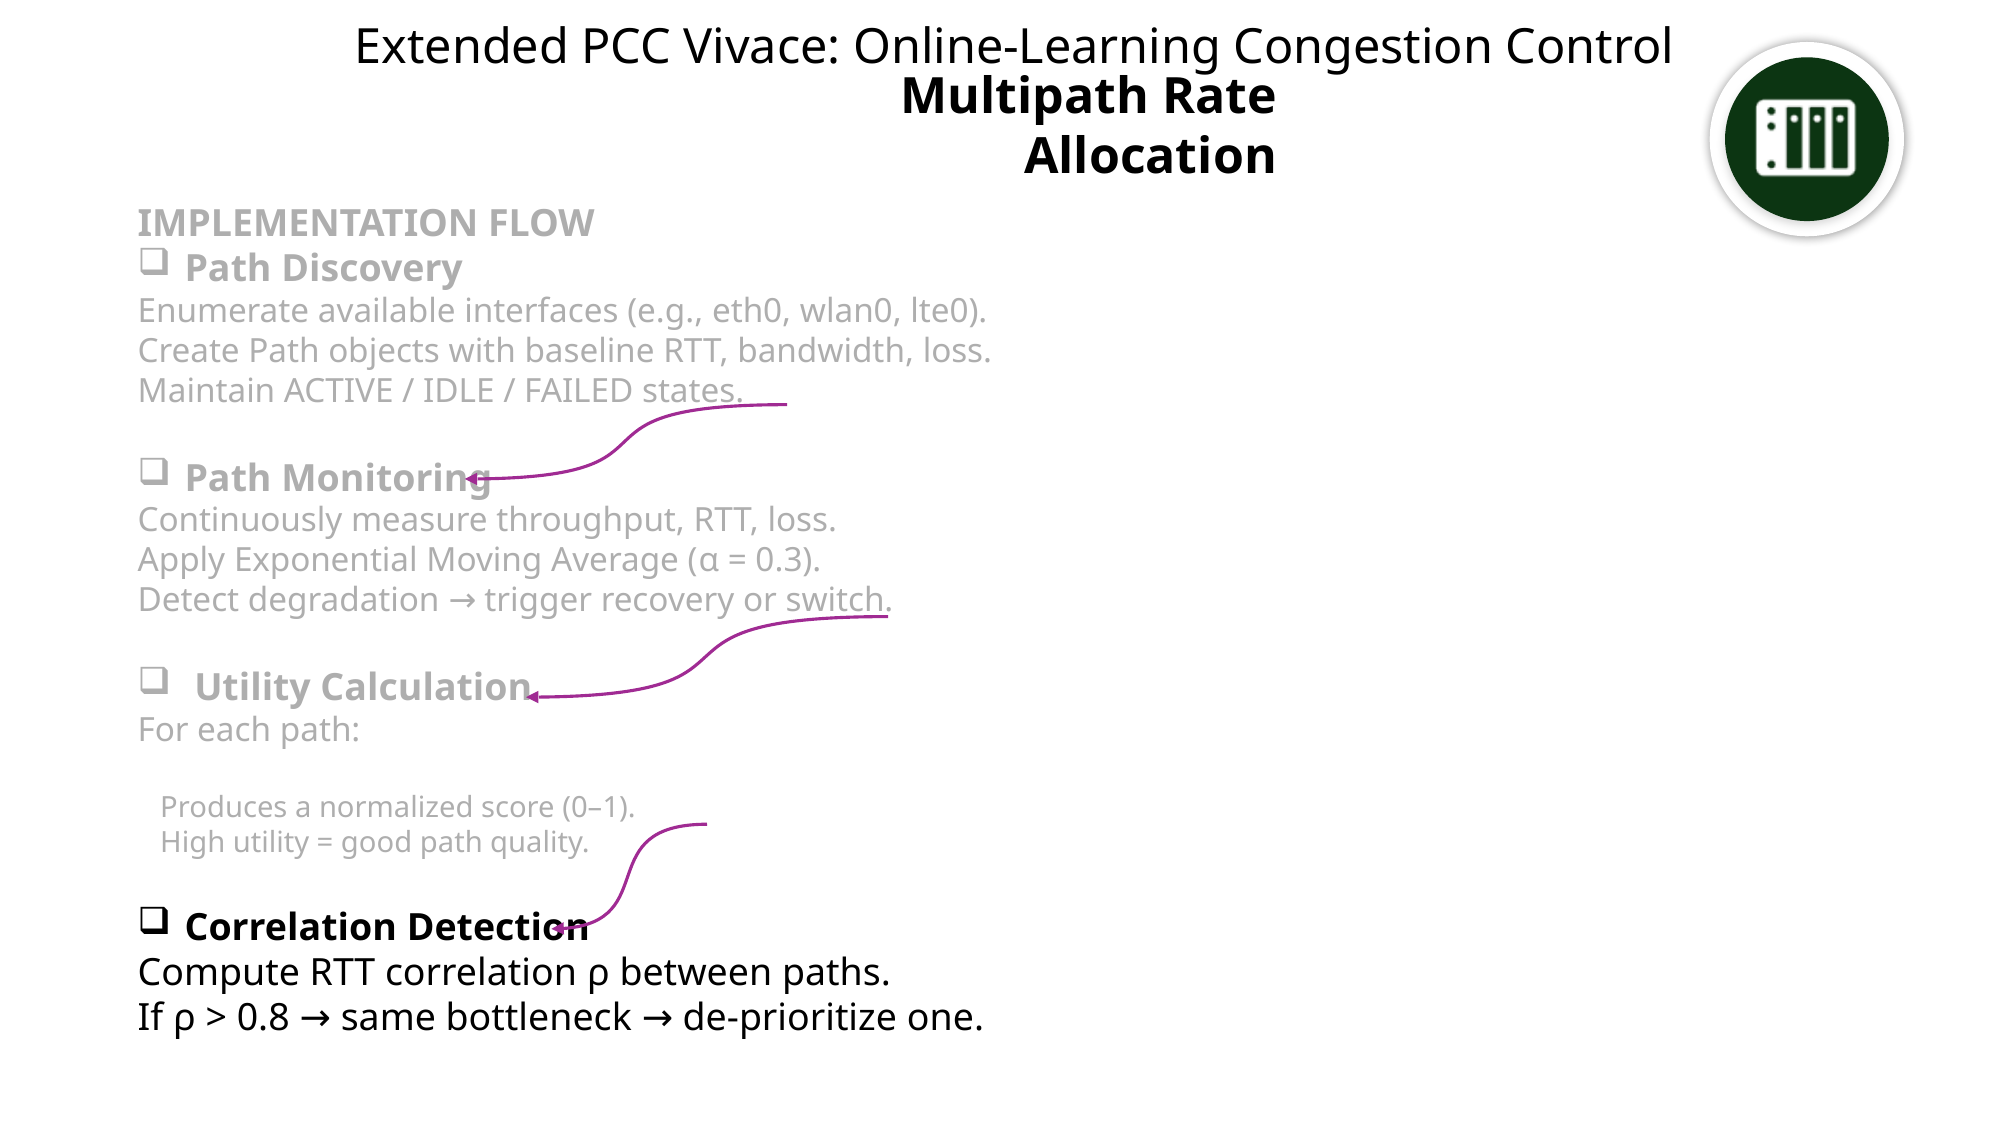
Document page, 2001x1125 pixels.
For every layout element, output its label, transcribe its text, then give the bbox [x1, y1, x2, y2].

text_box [464, 404, 788, 480]
title Extended PCC Vivace: Online-Learning Congestion Control [318, 1, 1710, 82]
text_box Multipath Rate Allocation [685, 82, 1277, 184]
picture [1749, 81, 1865, 198]
text_box [1708, 40, 1906, 238]
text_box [550, 823, 708, 930]
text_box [525, 616, 889, 698]
text_box [1723, 55, 1891, 223]
